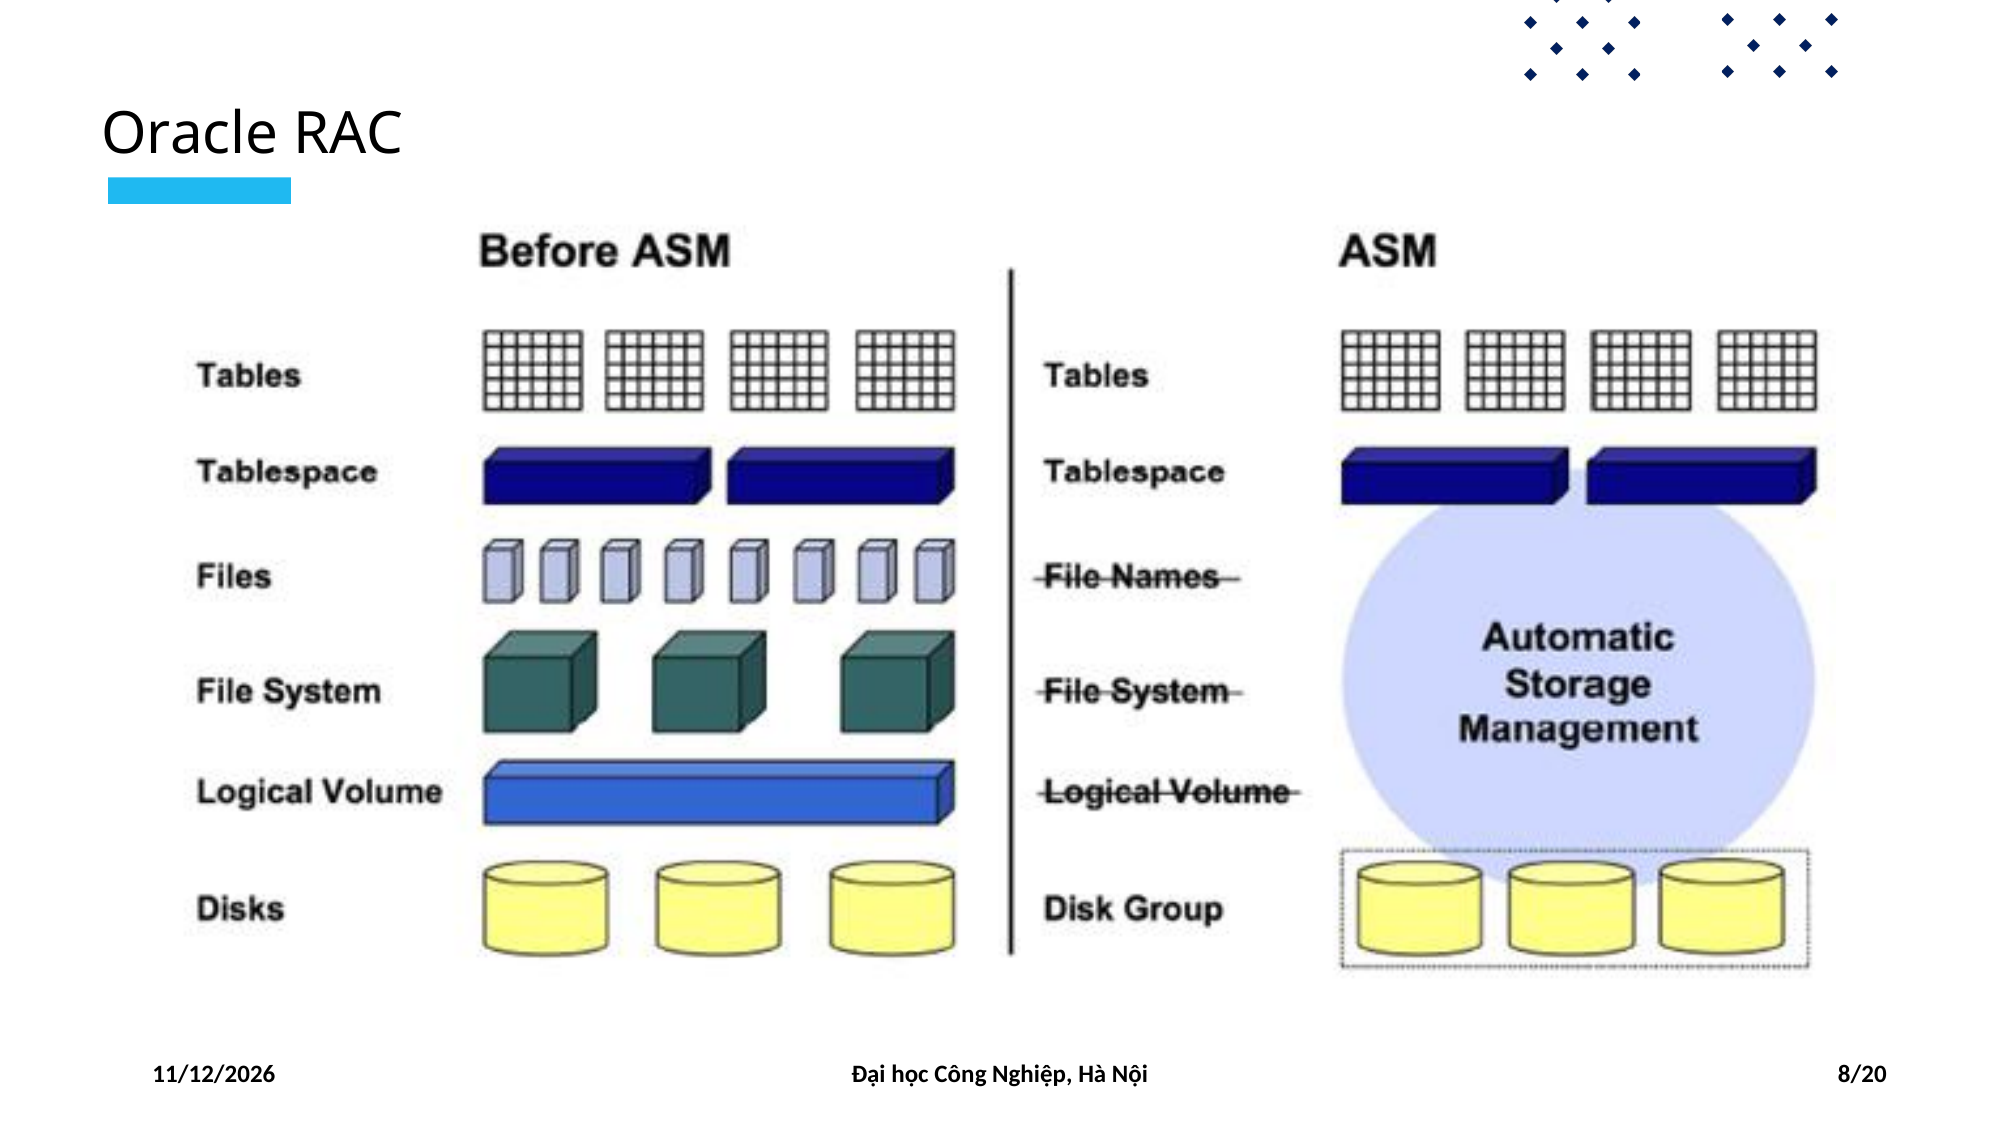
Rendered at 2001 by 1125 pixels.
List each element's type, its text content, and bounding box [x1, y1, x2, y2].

text_box Oracle RAC [86, 87, 1231, 173]
text_box [1524, 0, 1641, 81]
text_box [107, 176, 292, 205]
text_box 8/20 [1637, 1042, 2000, 1103]
picture [164, 205, 1836, 984]
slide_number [137, 1042, 588, 1103]
footer Đại học Công Nghiệp, Hà Nội [662, 1042, 1338, 1103]
text_box [1721, 0, 1839, 78]
